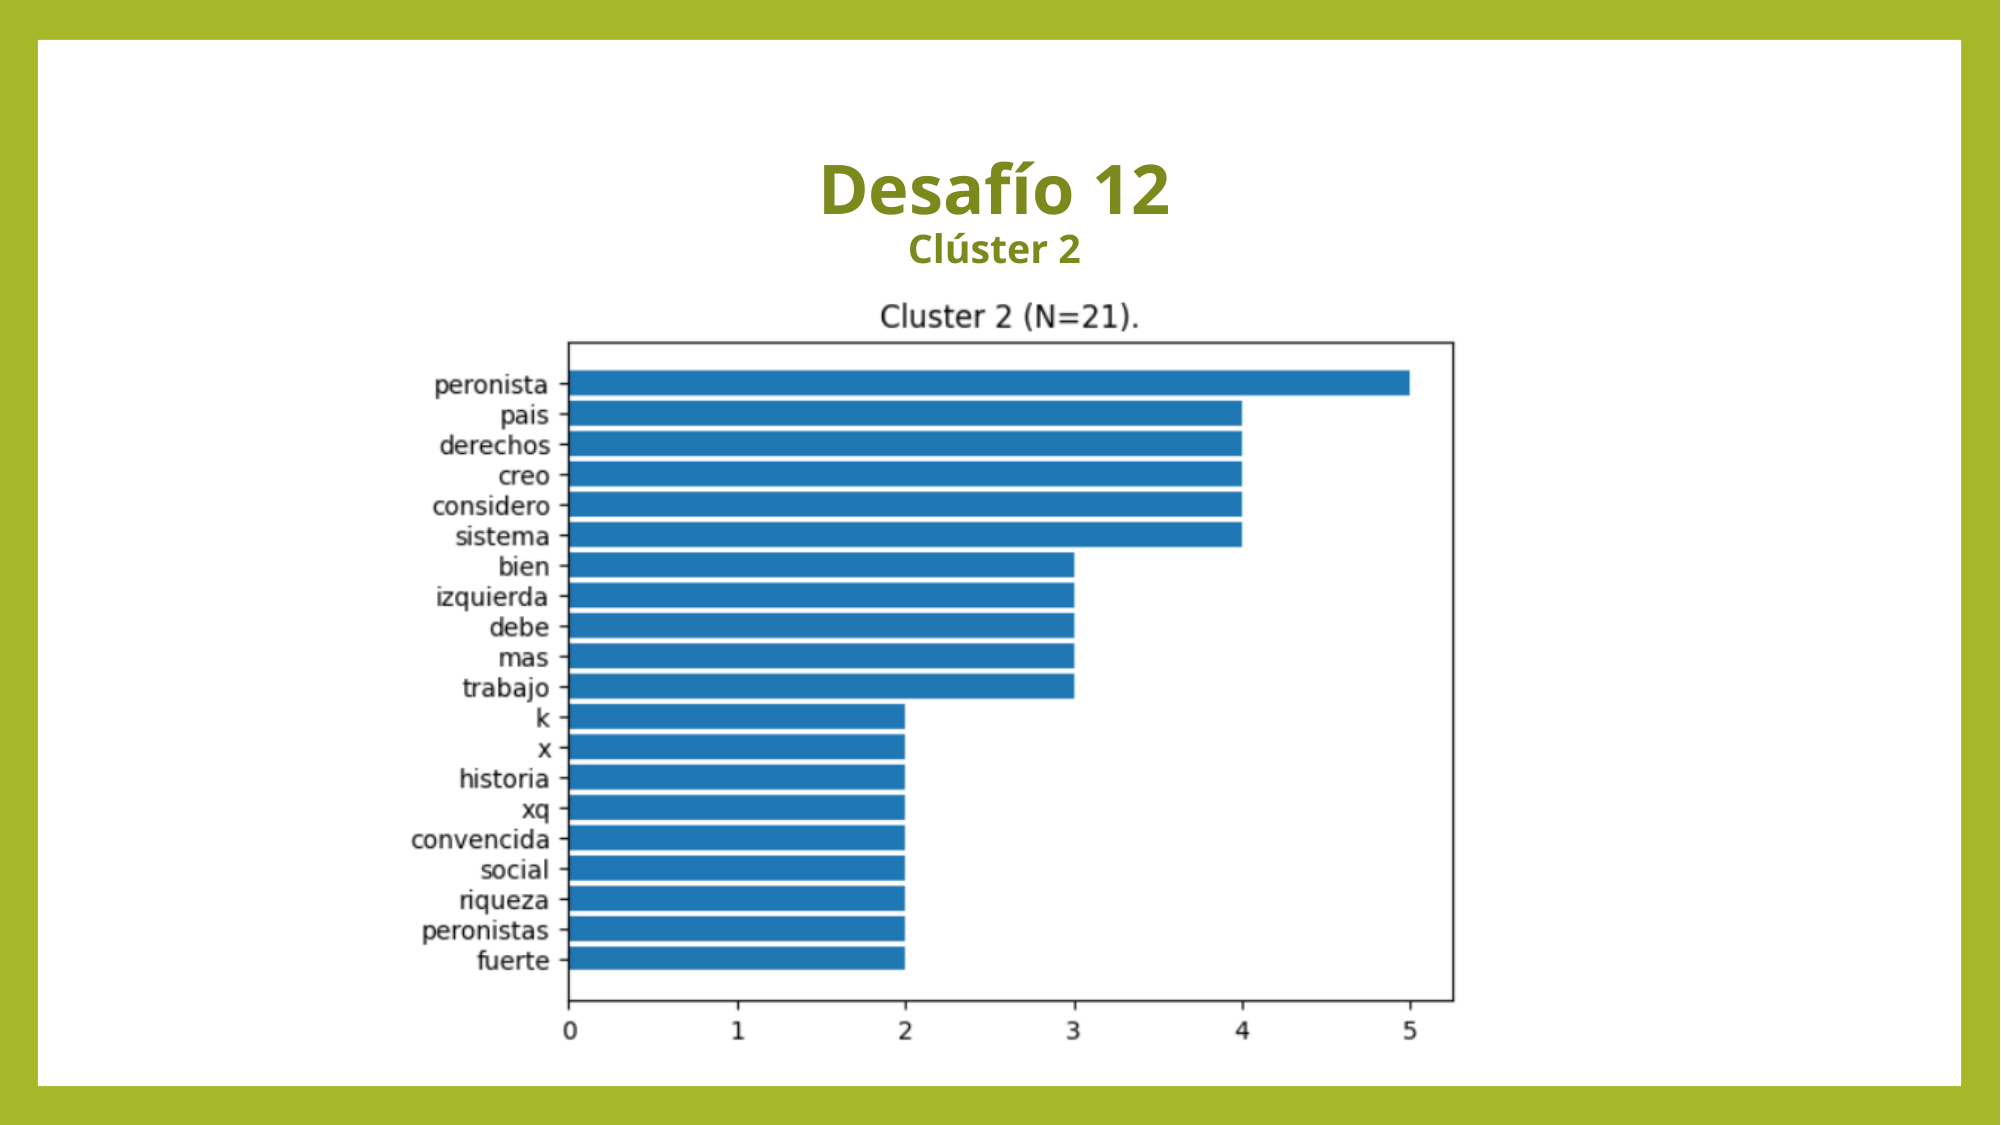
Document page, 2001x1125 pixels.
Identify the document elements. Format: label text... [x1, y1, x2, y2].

title Desafío 12 Clúster 2 [184, 147, 1805, 370]
picture [399, 294, 1466, 1055]
